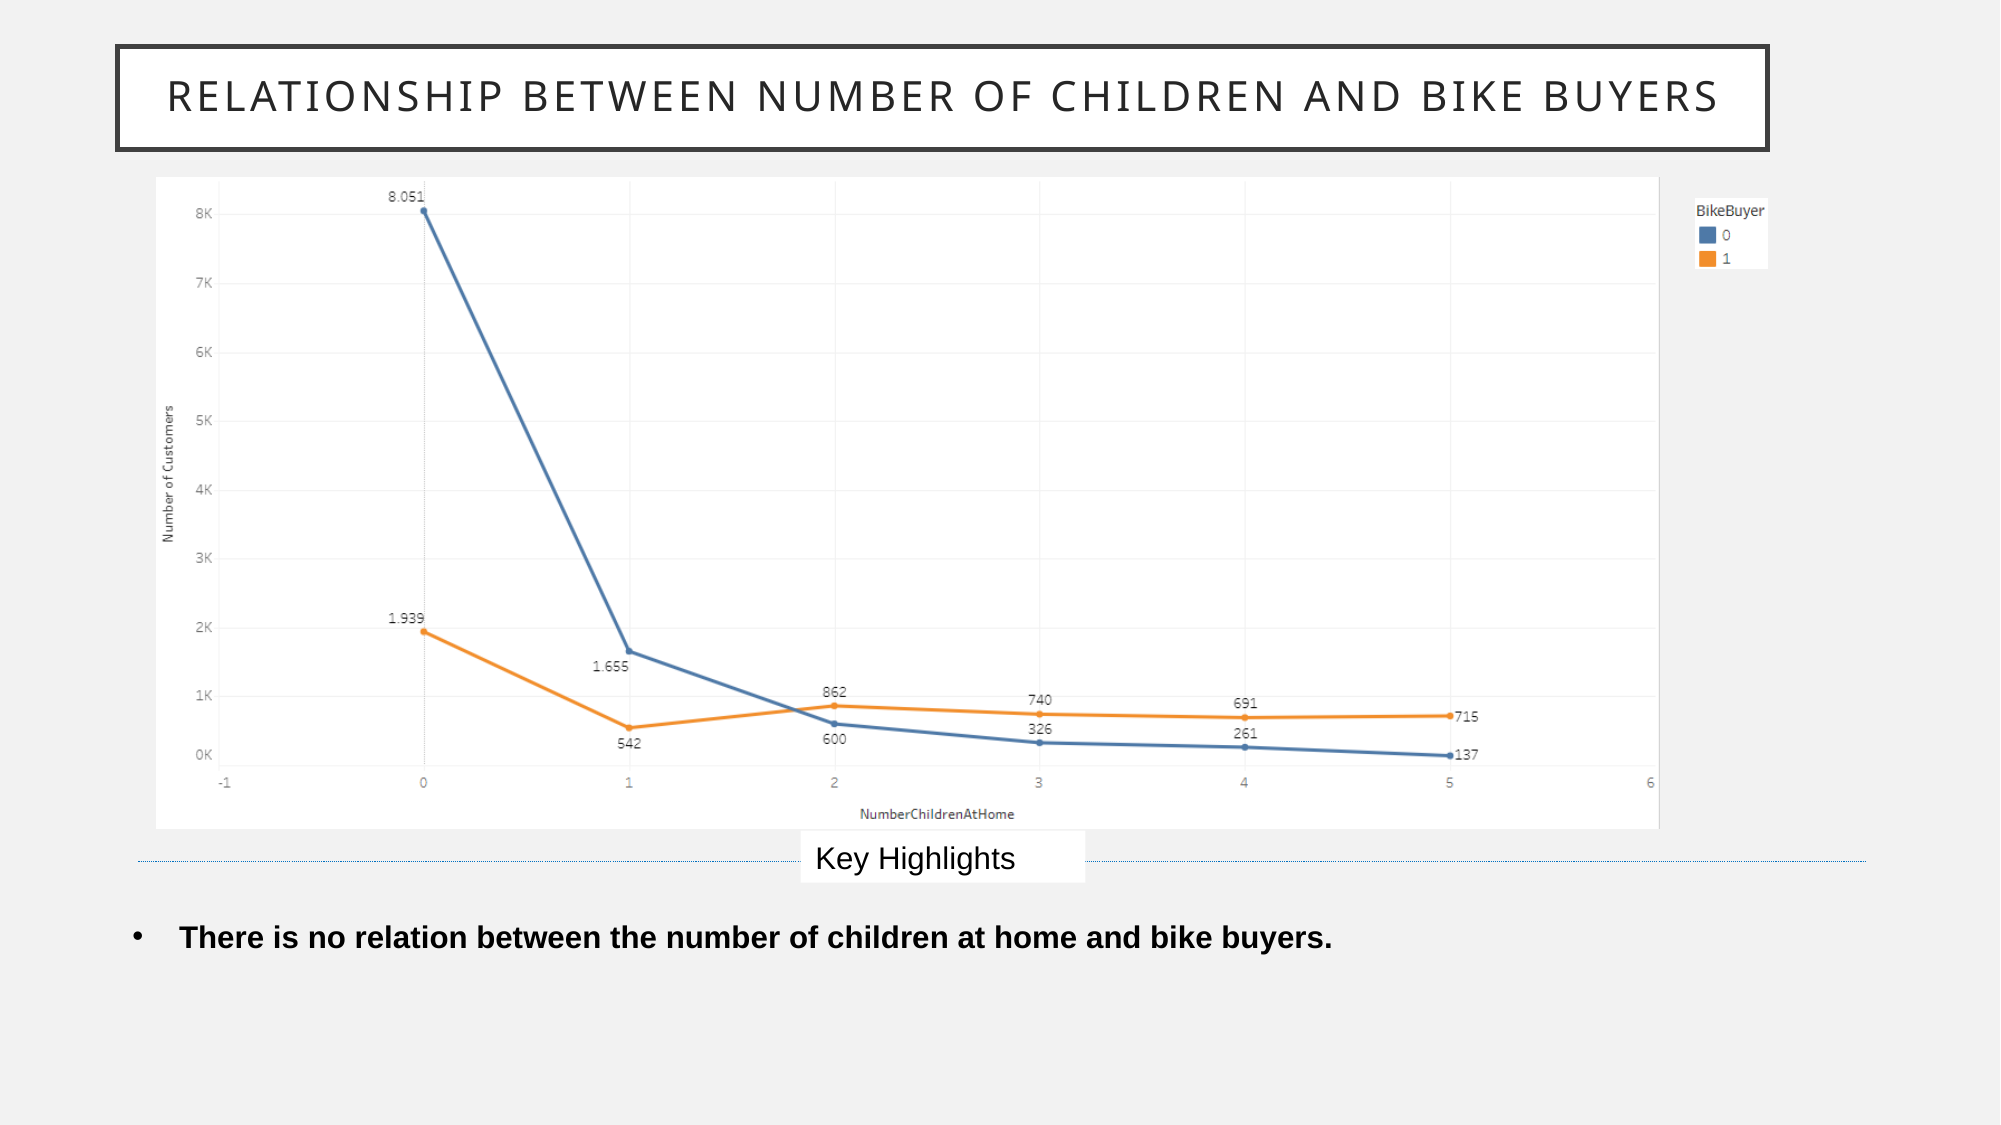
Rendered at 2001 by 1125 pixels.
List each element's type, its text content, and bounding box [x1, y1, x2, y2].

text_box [138, 830, 1866, 884]
title RelatIonshIp between Number of ChIldren and BIke Buyers [115, 44, 1770, 152]
text_box There is no relation between the number of children at home and bike buyers. [117, 909, 1938, 962]
picture [1695, 198, 1768, 269]
picture [156, 177, 1660, 829]
